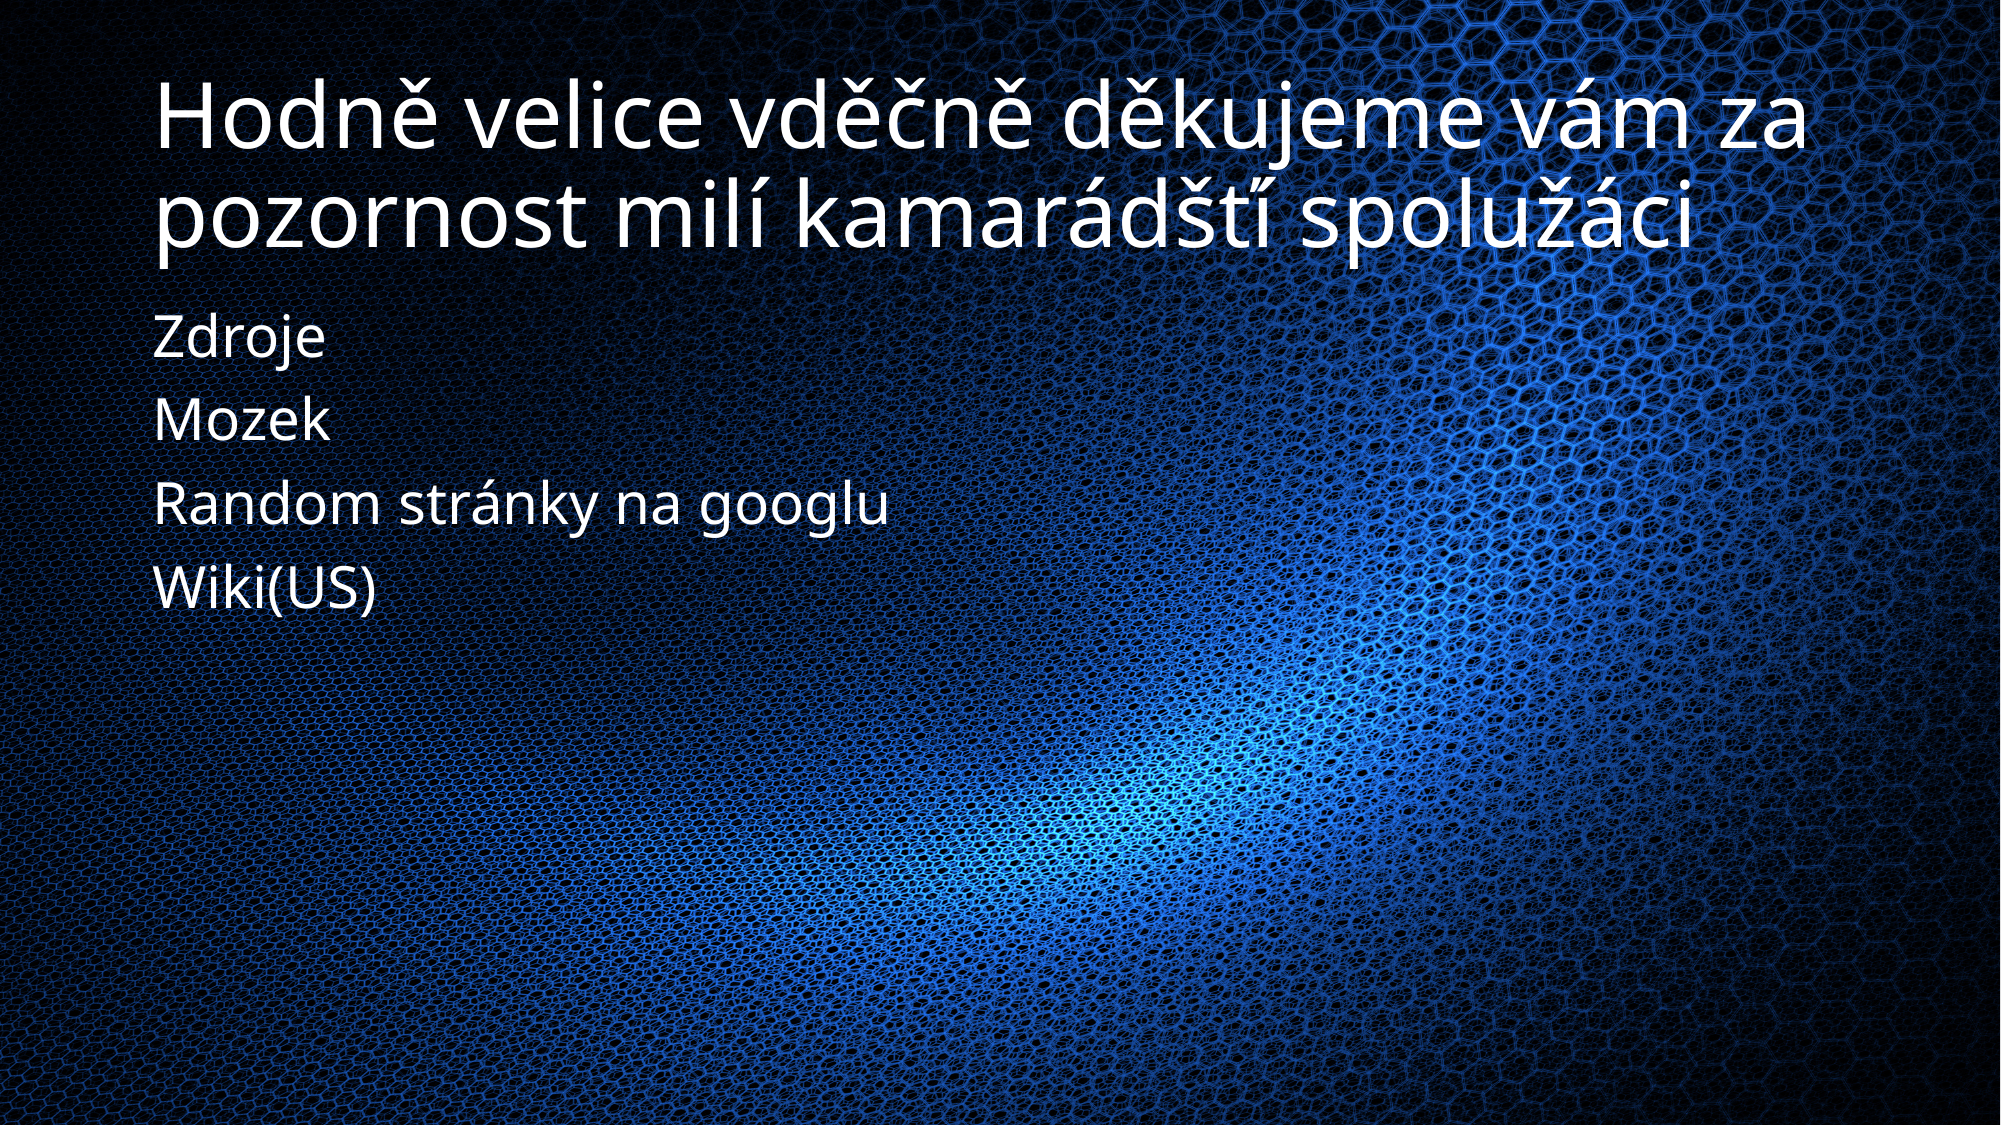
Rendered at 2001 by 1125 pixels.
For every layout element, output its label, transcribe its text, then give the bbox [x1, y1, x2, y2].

title Hodně velice vděčně děkujeme vám za pozornost milí kamarádšťí spolužáci [137, 59, 1863, 278]
picture [0, 0, 2001, 1125]
list Zdroje Mozek Random stránky na googlu Wiki(US) [137, 299, 1863, 1014]
